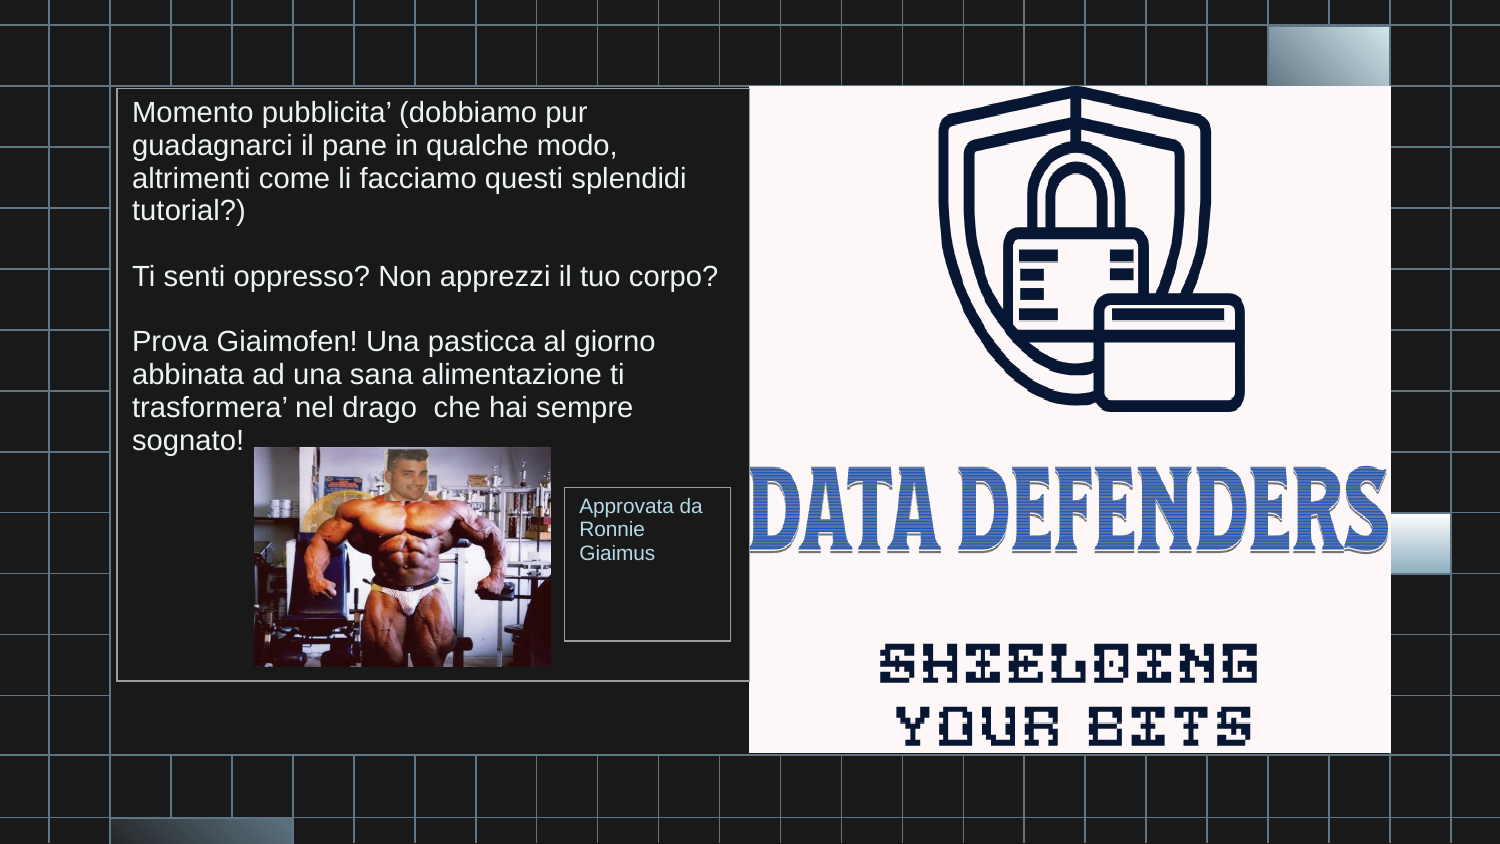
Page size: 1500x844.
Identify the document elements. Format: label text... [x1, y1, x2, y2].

picture [749, 86, 1391, 753]
table_header Momento pubblicita’ (dobbiamo pur guadagnarci il pane in qualche modo, altrimenti come li facciamo questi splendidi tutorial?) Ti senti oppresso? Non apprezzi il tuo corpo? Prova Giaimofen! Una pasticca al giorno abbinata ad una sana alimentazione ti trasformera’ nel drago che hai sempre sognato! [118, 89, 745, 680]
picture [254, 447, 551, 667]
table_header Approvata da Ronnie Giaimus [565, 488, 730, 640]
